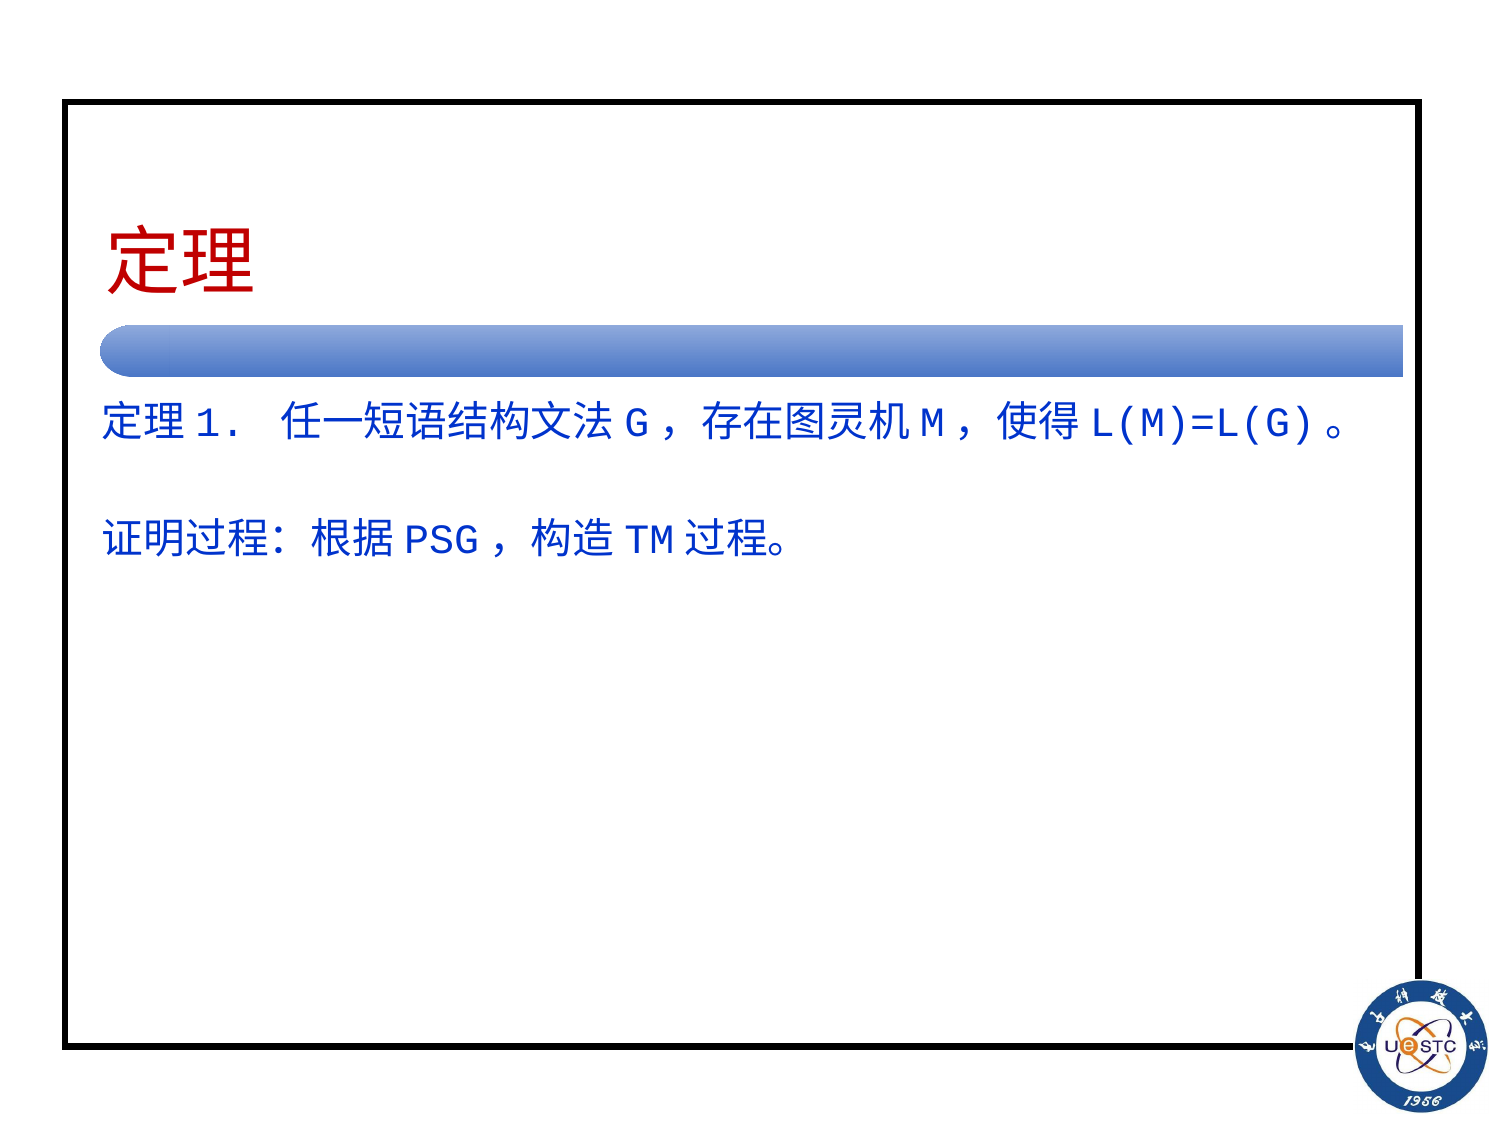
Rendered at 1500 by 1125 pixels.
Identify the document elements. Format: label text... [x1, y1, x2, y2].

picture [1353, 979, 1489, 1114]
list 定理1. 任一短语结构文法G，存在图灵机M，使得L(M)=L(G)。 证明过程：根据PSG，构造TM过程。 [87, 387, 1400, 1035]
title 定理 [90, 125, 1403, 313]
